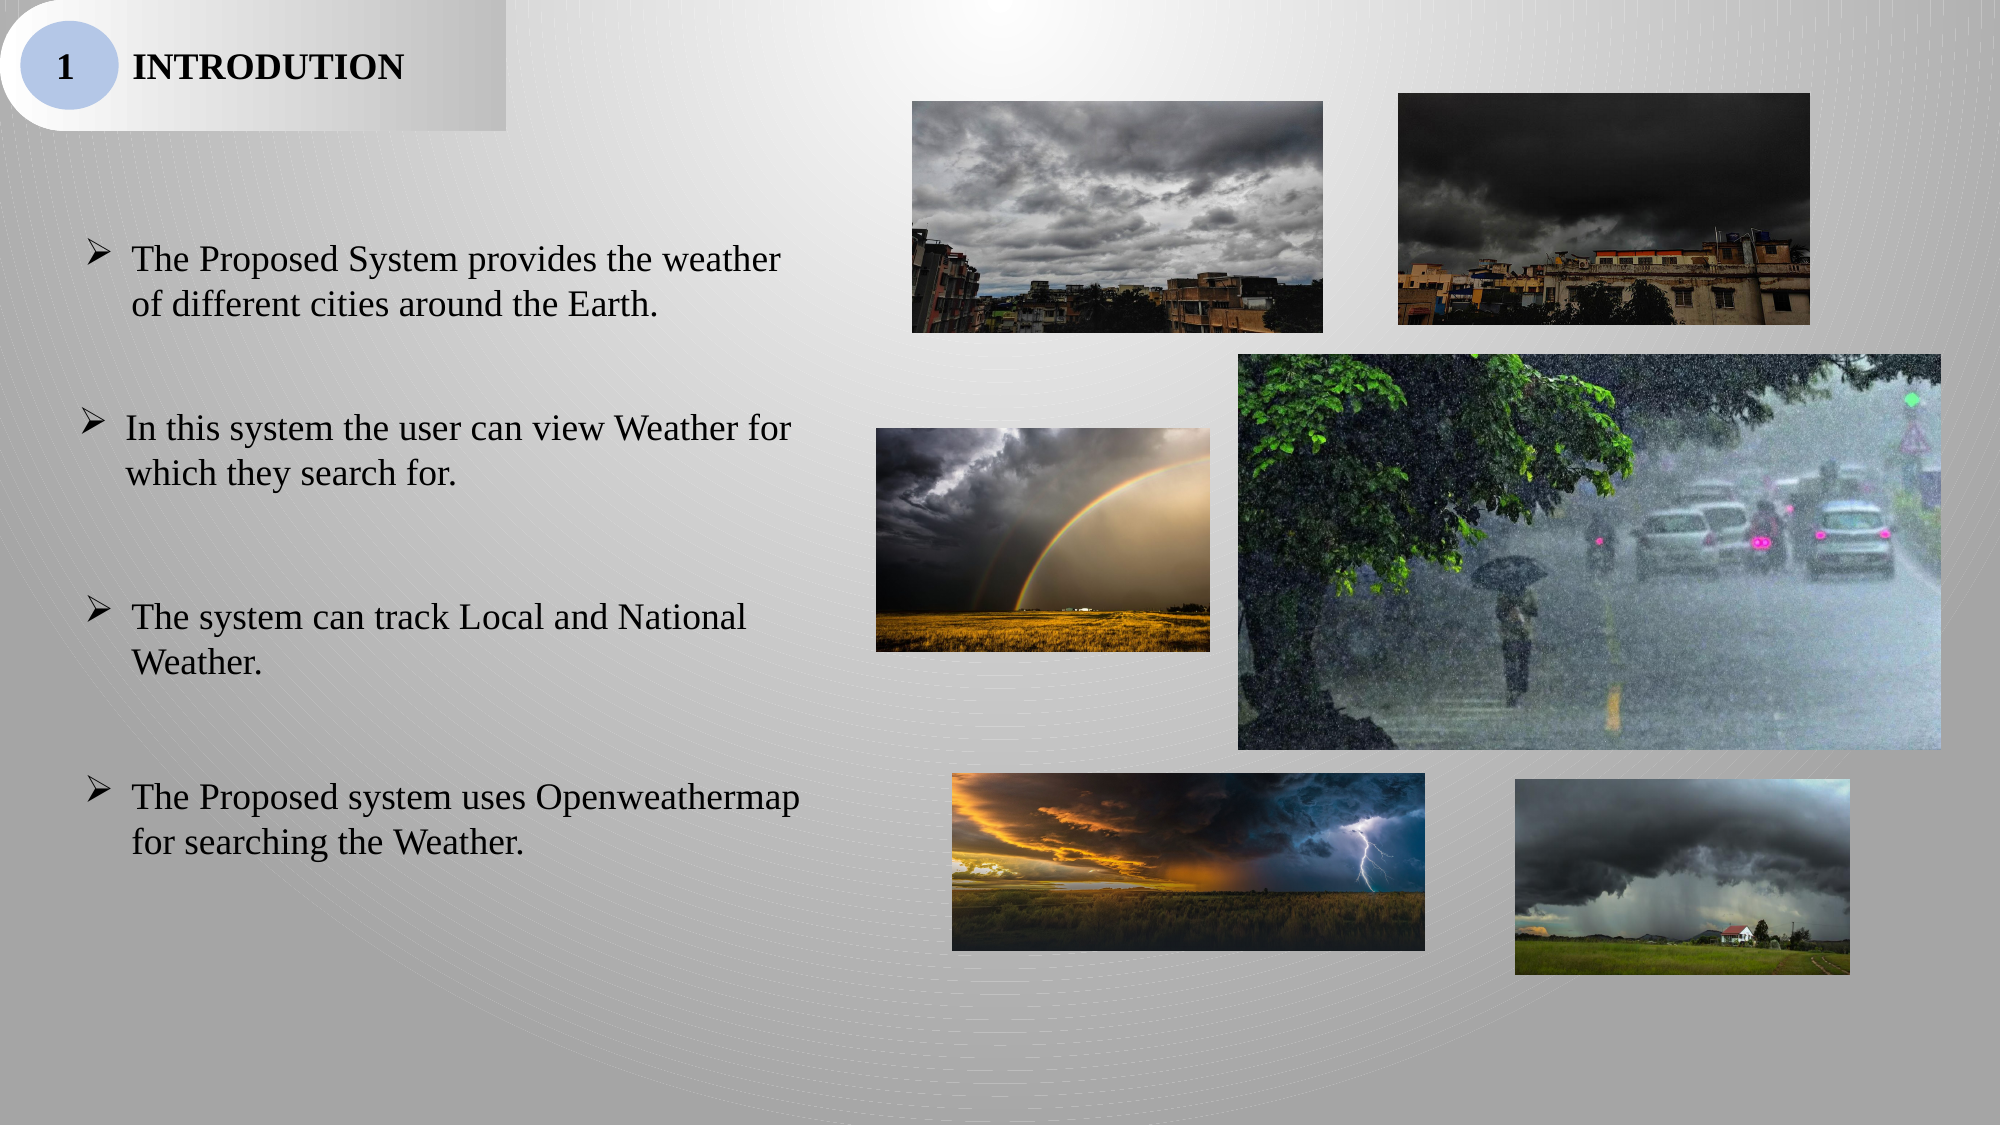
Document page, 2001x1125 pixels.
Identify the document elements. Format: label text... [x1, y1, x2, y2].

picture [876, 428, 1210, 652]
text_box 1 [41, 34, 98, 95]
text_box In this system the user can view Weather for which they search for. [63, 395, 838, 501]
text_box The Proposed System provides the weather of different cities around the Earth. [69, 226, 822, 332]
text_box The system can track Local and National Weather. The Proposed system uses Openweathermap for searching the Weather. [69, 584, 843, 869]
picture [1515, 779, 1850, 976]
picture [1238, 354, 1941, 750]
text_box [19, 19, 117, 111]
text_box [0, 0, 508, 132]
text_box INTRODUTION [117, 34, 1118, 95]
picture [1398, 93, 1810, 325]
picture [952, 773, 1425, 951]
picture [912, 101, 1323, 333]
